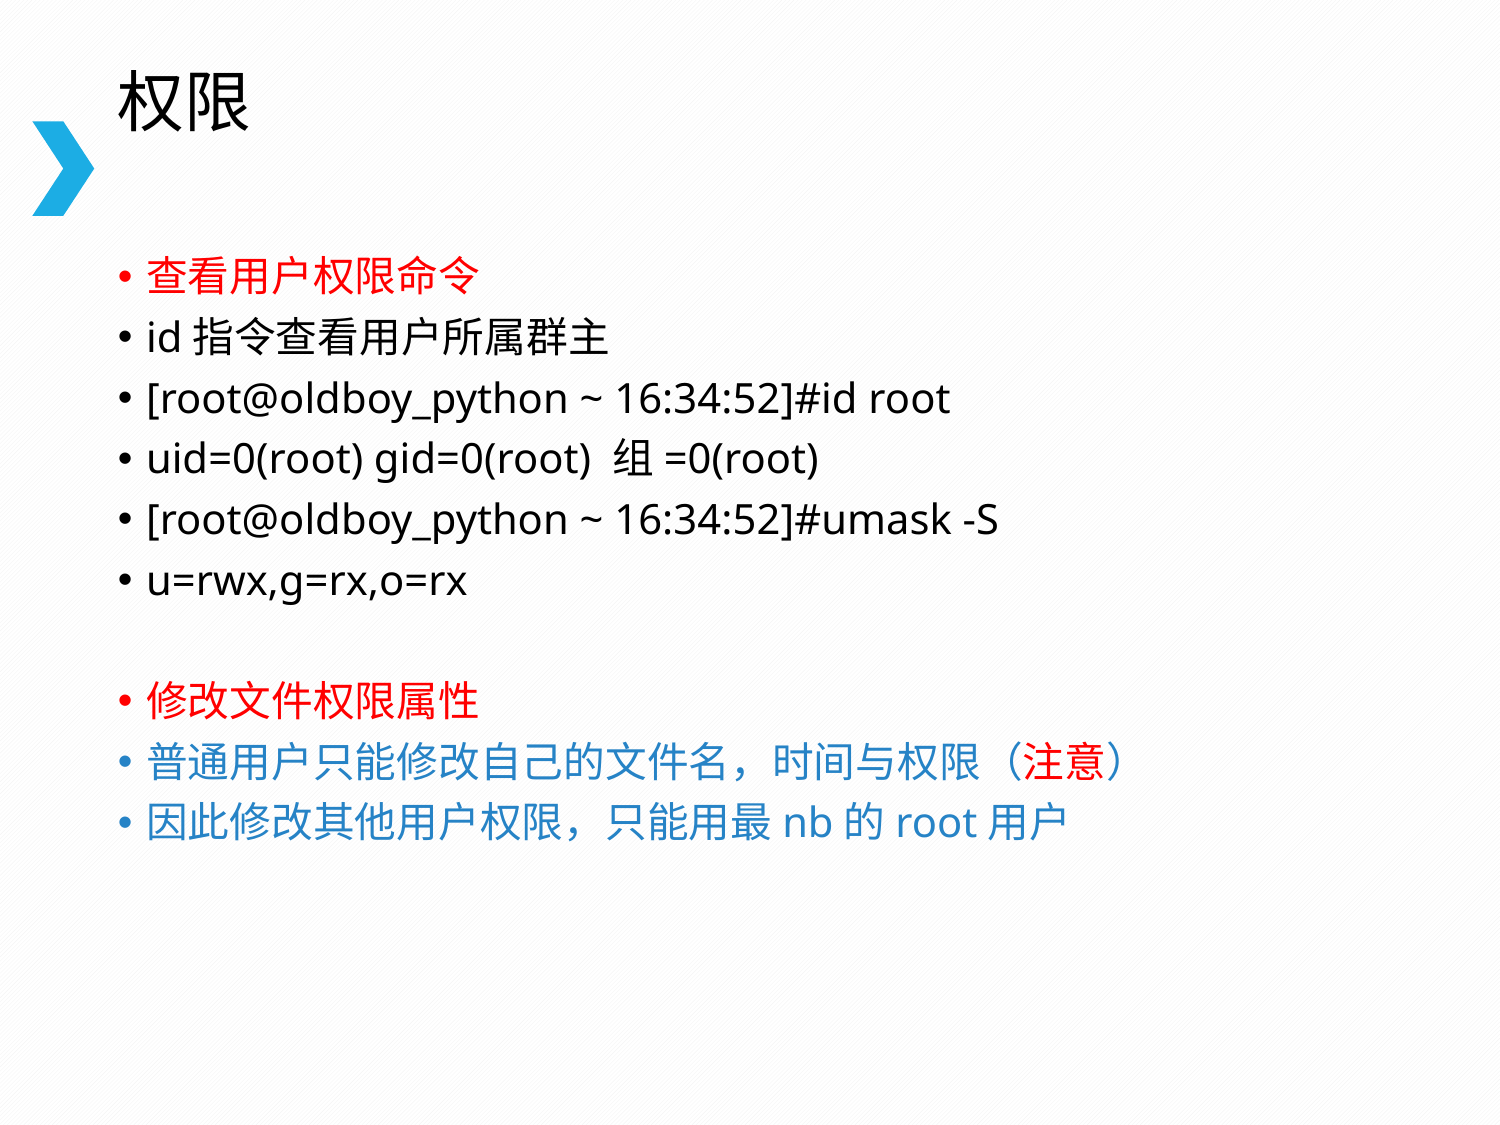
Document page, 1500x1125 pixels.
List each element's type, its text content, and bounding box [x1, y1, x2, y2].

title 权限 [103, 59, 1397, 150]
list 查看用户权限命令 id指令查看用户所属群主 [root@oldboy_python ~ 16:34:52]#id root uid=0(root) gid=0(root) 组=0(root) [root@oldboy_python ~ 16:34:52]#umask -S u=rwx,g=rx,o=rx 修改文件权限属性 普通用户只能修改自己的文件名，时间与权限（注意） 因此修改其他用户权限，只能用最nb的root用户 [103, 182, 1397, 1014]
